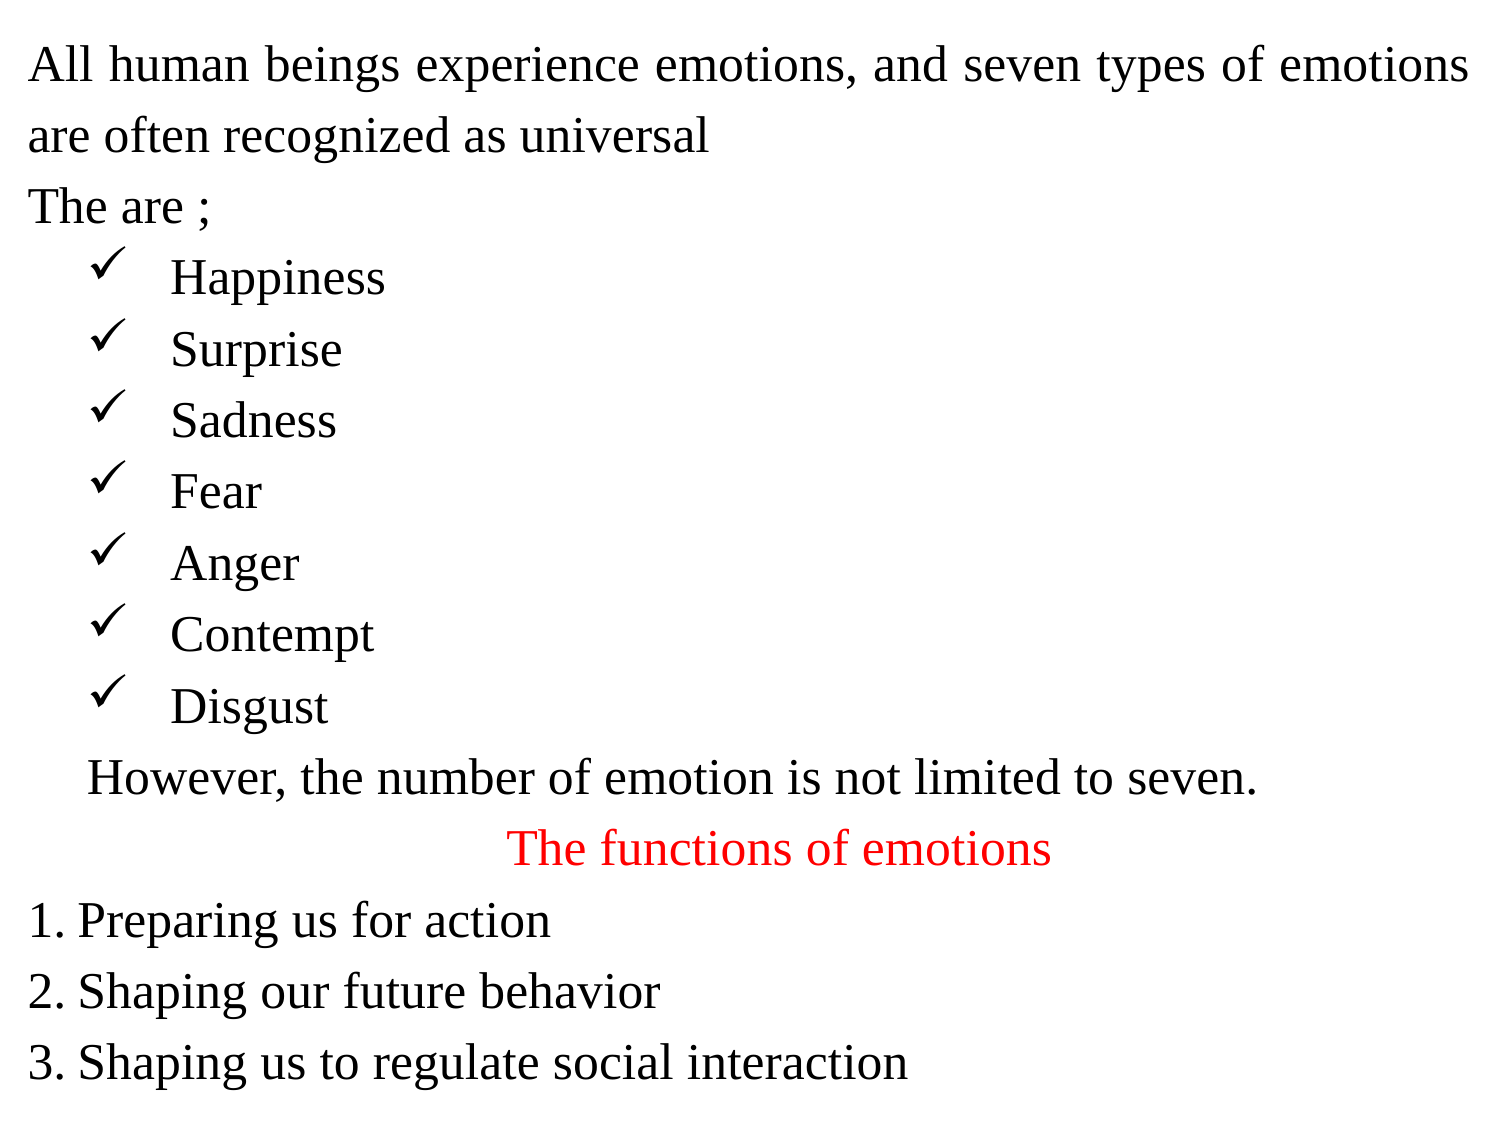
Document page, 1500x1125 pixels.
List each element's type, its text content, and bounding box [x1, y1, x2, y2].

list All human beings experience emotions, and seven types of emotions are often recognized as universal The are ; Happiness Surprise Sadness Fear Anger Contempt Disgust However, the number of emotion is not limited to seven. The functions of emotions Preparing us for action Shaping our future behavior Shaping us to regulate social interaction [12, 12, 1488, 1100]
